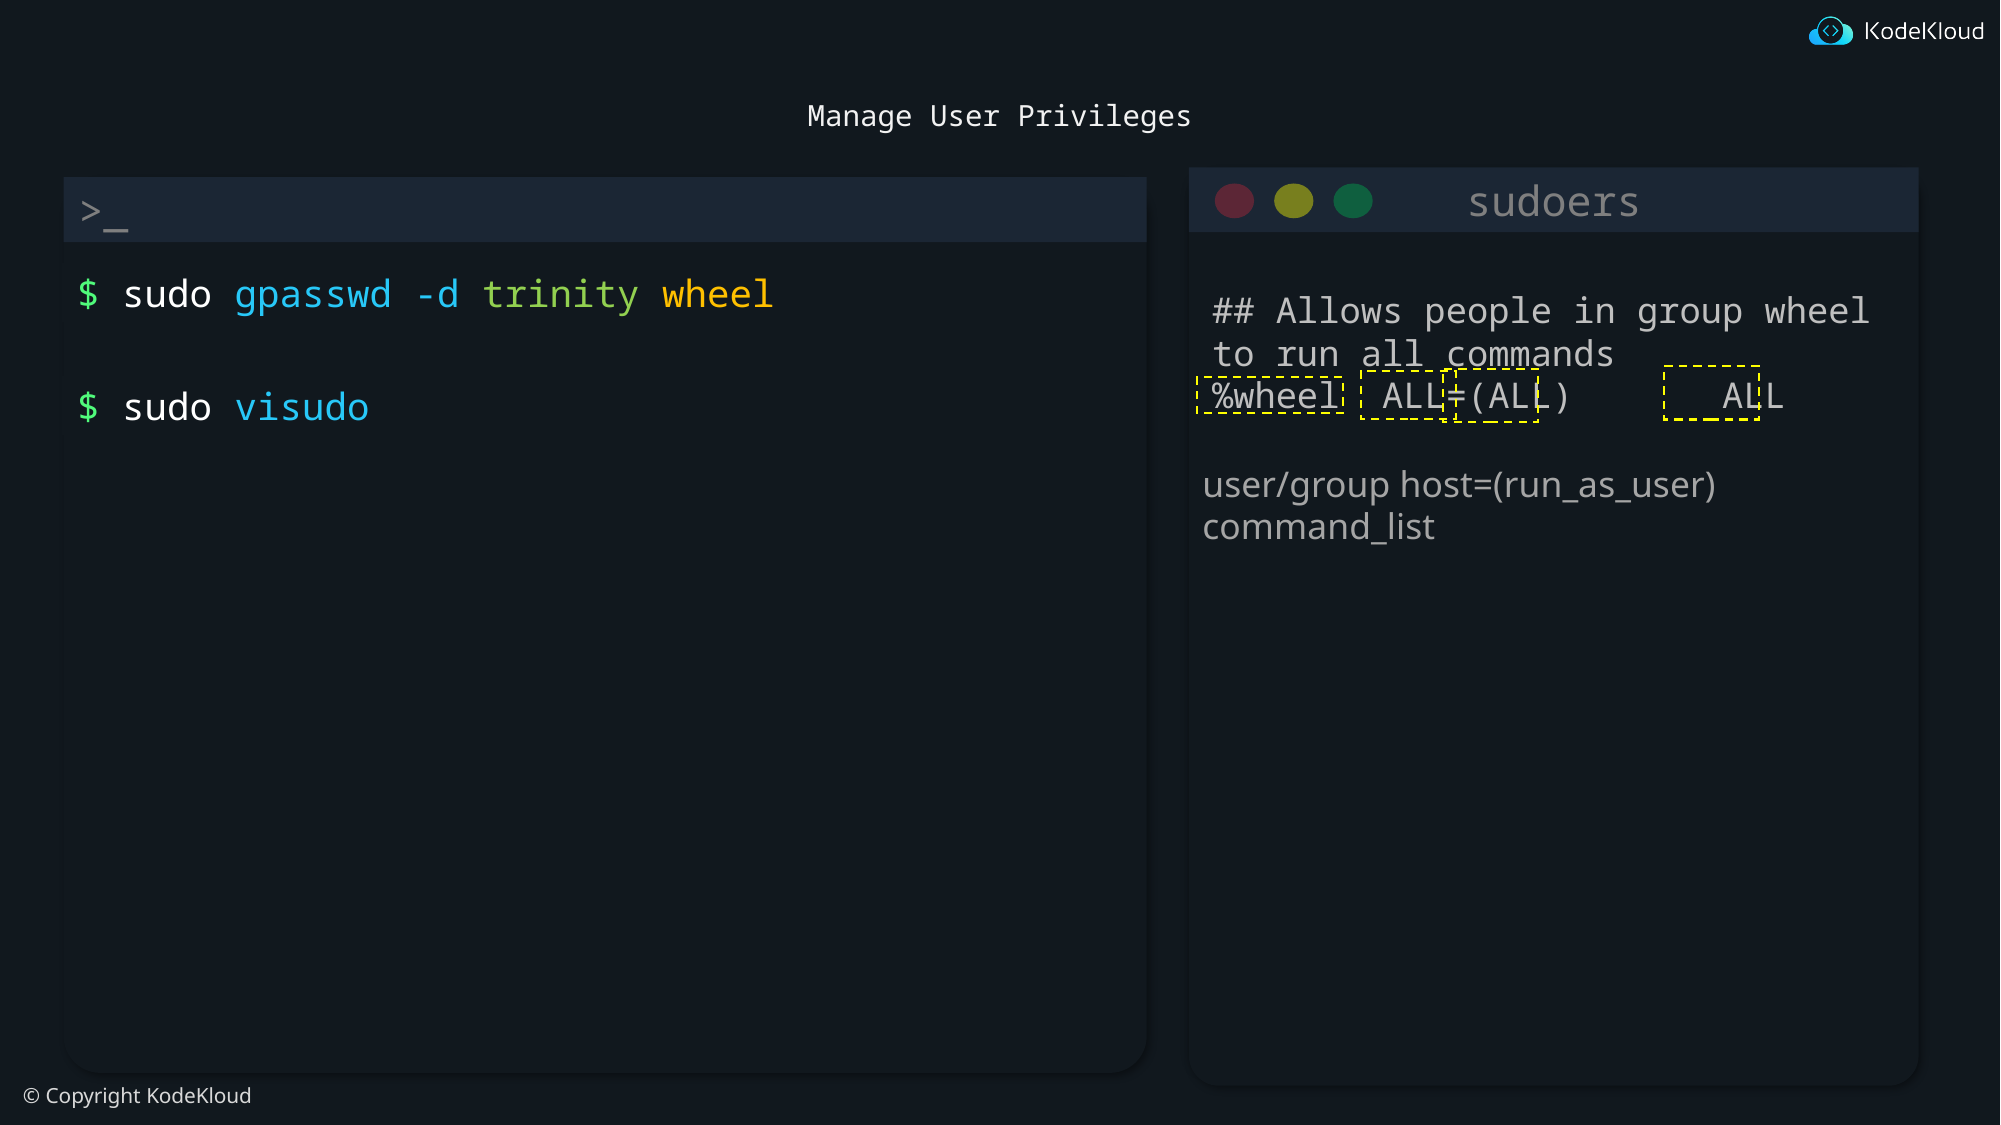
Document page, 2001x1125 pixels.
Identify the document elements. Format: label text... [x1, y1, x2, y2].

text_box $ sudo gpasswd -d trinity wheel [62, 262, 1117, 323]
picture [1792, 0, 2000, 62]
text_box $ sudo visudo [62, 375, 1117, 436]
title Manage User Privileges [727, 67, 1273, 168]
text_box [1188, 167, 1919, 1086]
